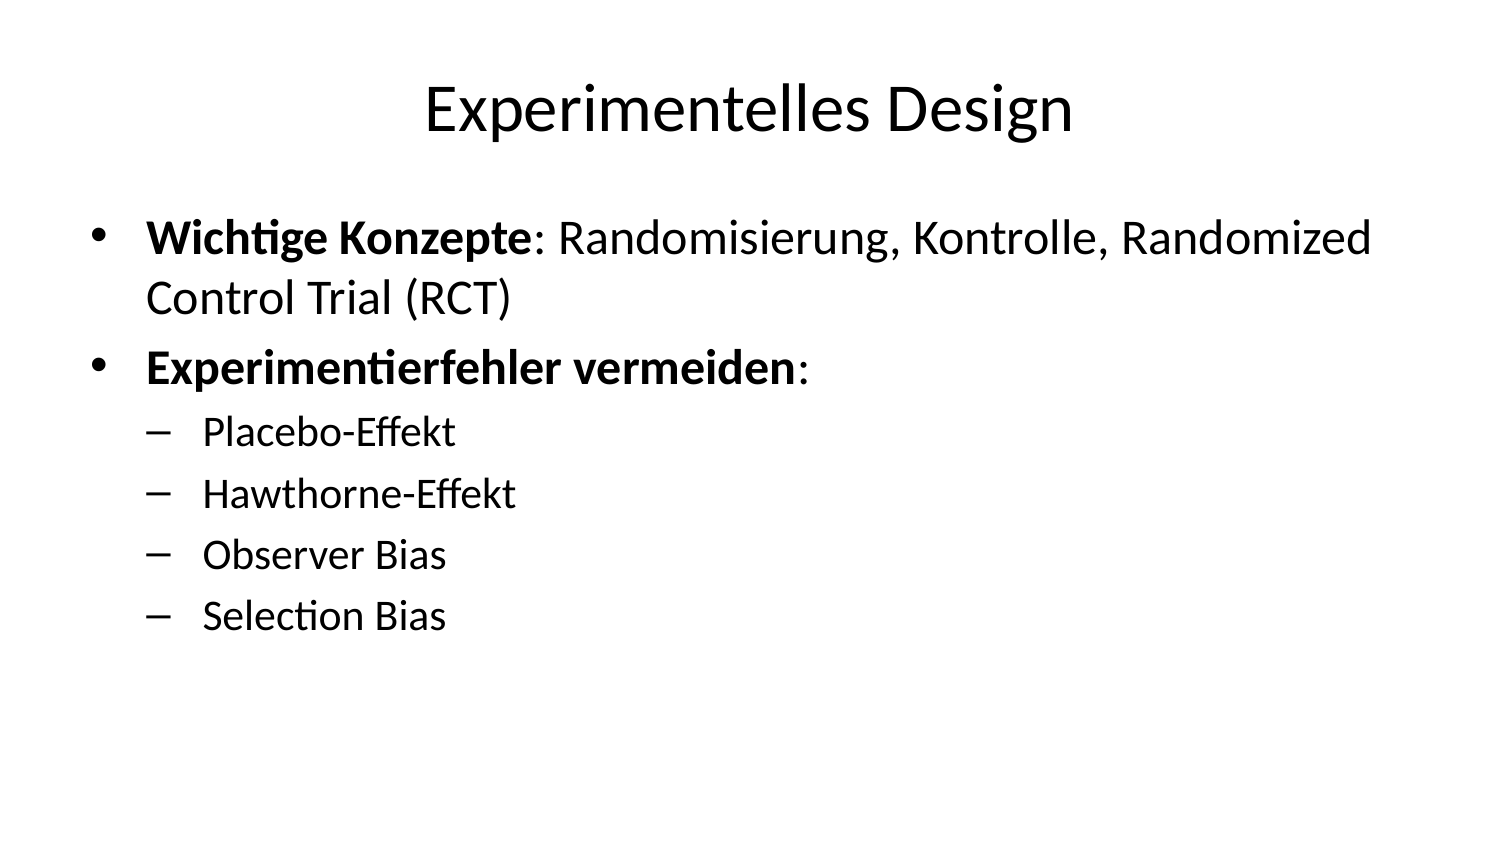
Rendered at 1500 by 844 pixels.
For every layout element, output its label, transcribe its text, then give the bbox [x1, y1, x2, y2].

title Experimentelles Design [75, 33, 1425, 175]
list Wichtige Konzepte: Randomisierung, Kontrolle, Randomized Control Trial (RCT) Experimentierfehler vermeiden: Placebo-Effekt Hawthorne-Effekt Observer Bias Selection Bias [75, 196, 1425, 754]
